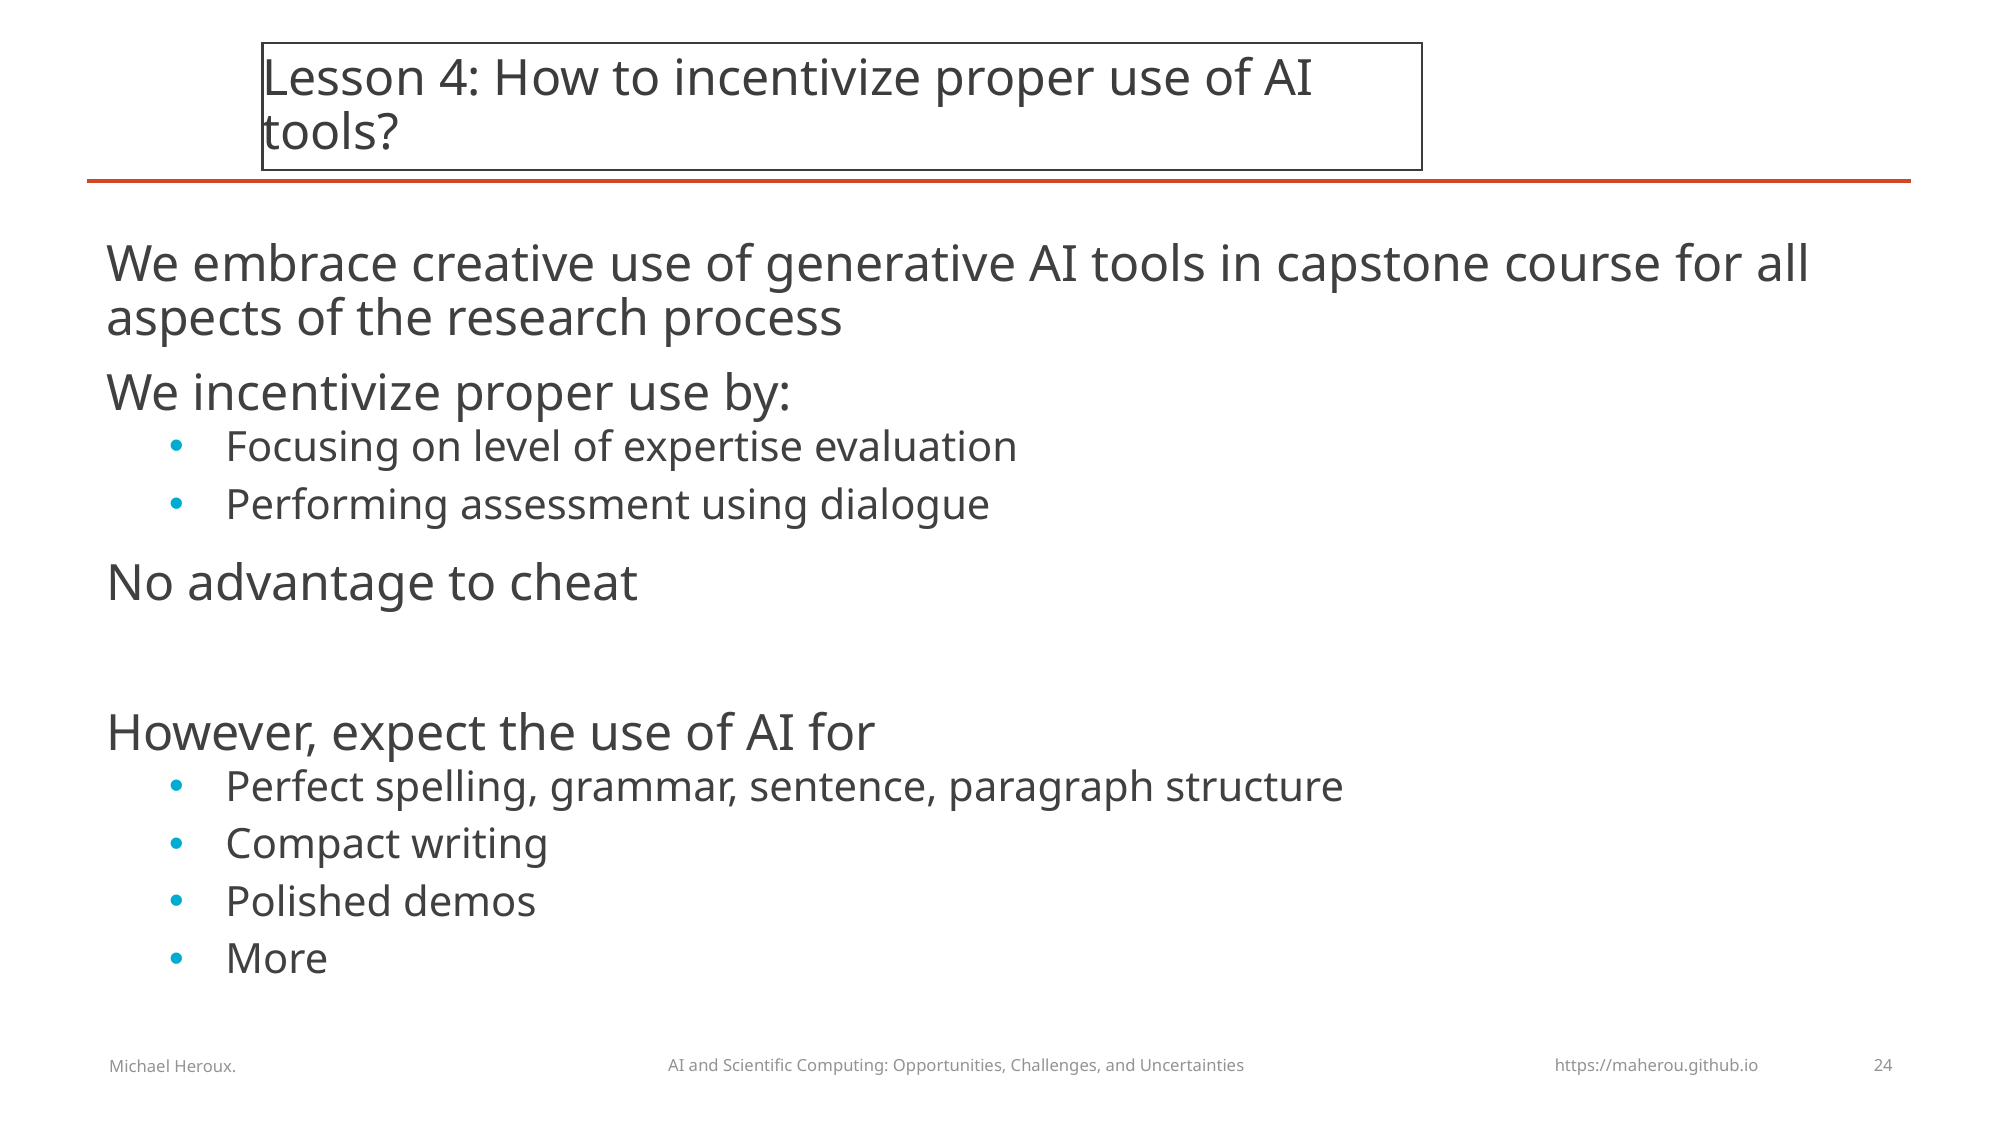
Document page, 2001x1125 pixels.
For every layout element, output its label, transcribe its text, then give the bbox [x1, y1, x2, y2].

text_box We embrace creative use of generative AI tools in capstone course for all aspects of the research process We incentivize proper use by: Focusing on level of expertise evaluation Performing assessment using dialogue No advantage to cheat However, expect the use of AI for Perfect spelling, grammar, sentence, paragraph structure Compact writing Polished demos More [106, 231, 1919, 1062]
text_box Lesson 4: How to incentivize proper use of AI tools? [262, 42, 1422, 170]
slide_number Michael Heroux. [68, 1054, 607, 1078]
footer AI and Scientific Computing: Opportunities, Challenges, and Uncertainties [645, 1062, 1268, 1078]
slide_number https://maherou.github.io 24 [1370, 1062, 1908, 1078]
